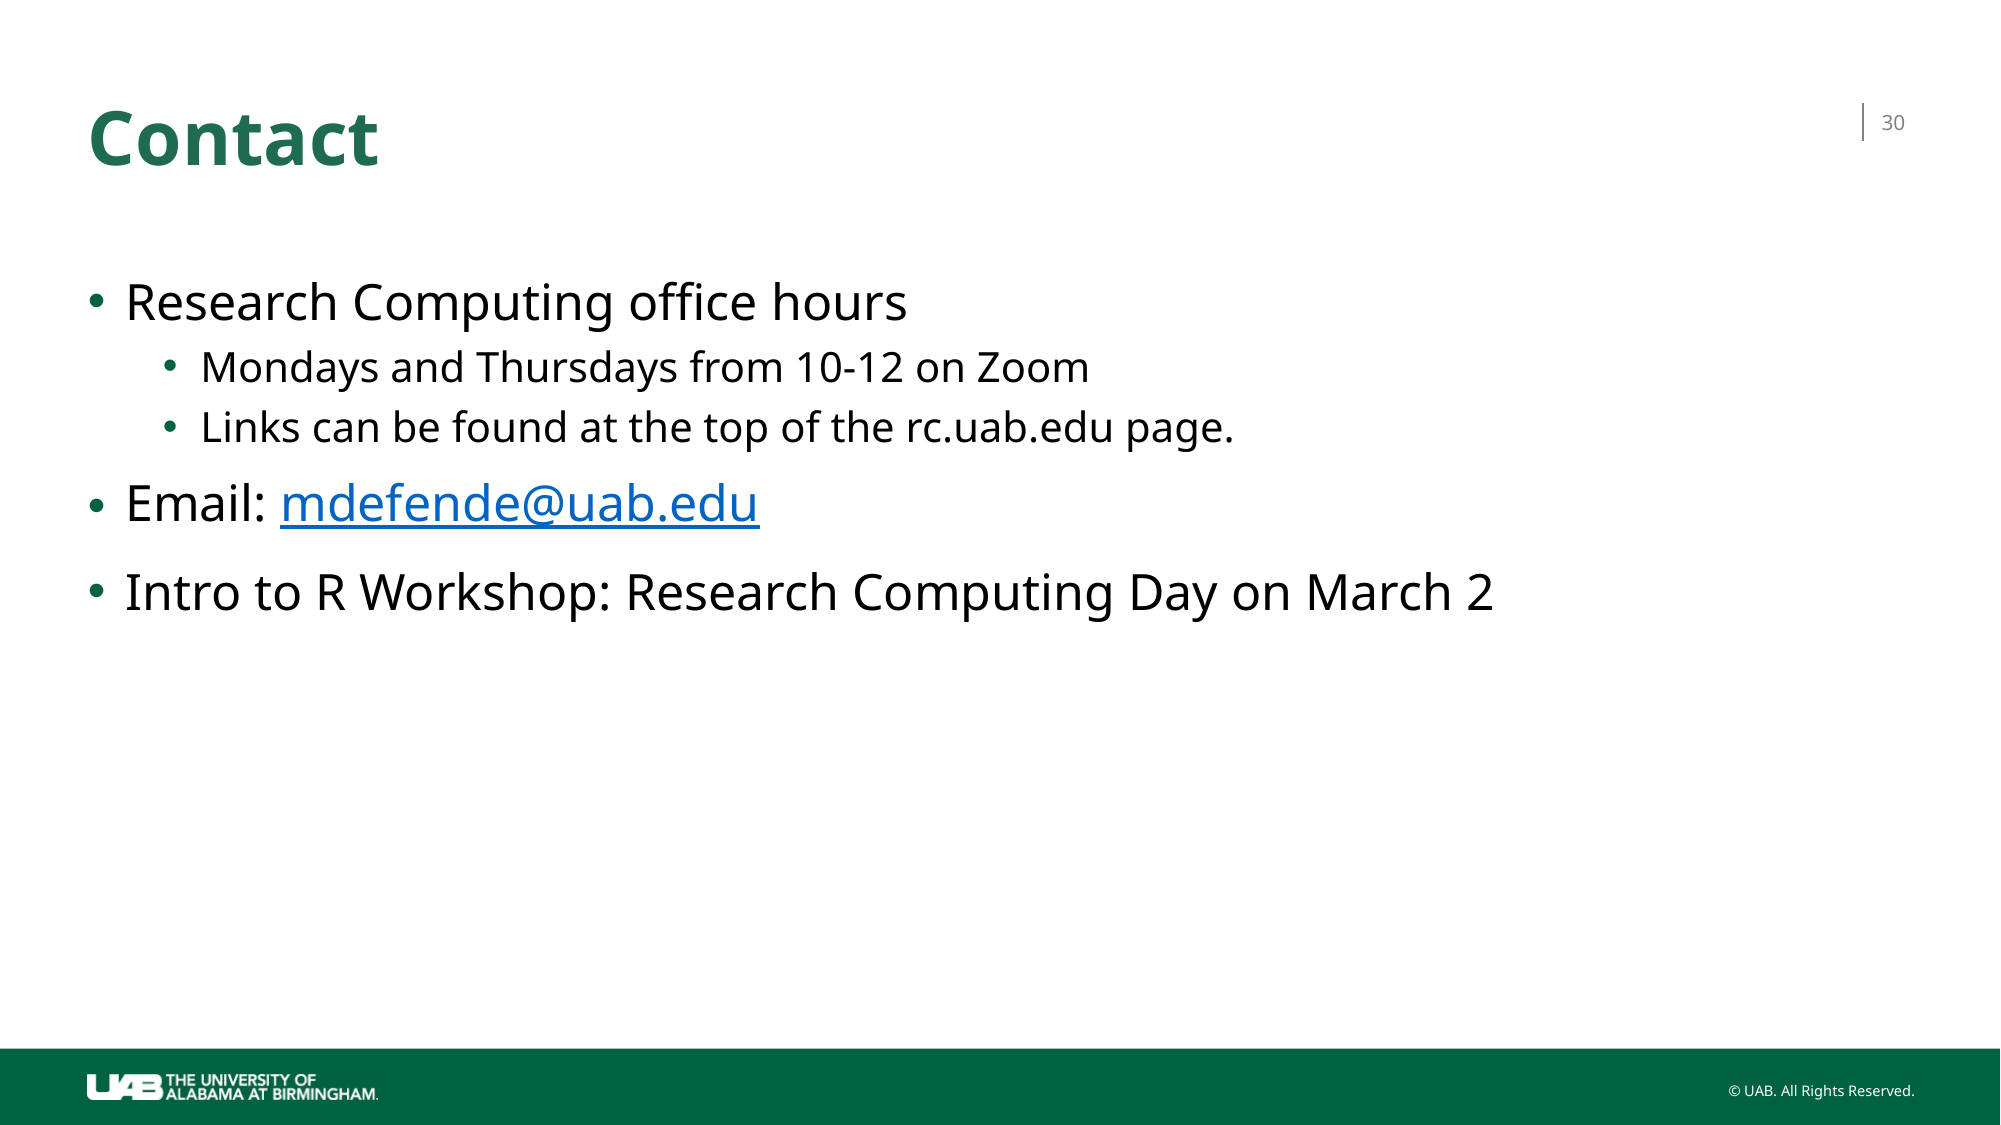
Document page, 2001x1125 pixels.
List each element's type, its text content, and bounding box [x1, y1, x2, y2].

picture [87, 1074, 378, 1100]
title Contact [87, 78, 1833, 205]
list Research Computing office hours Mondays and Thursdays from 10-12 on Zoom Links can be found at the top of the rc.uab.edu page. Email: mdefende@uab.edu Intro to R Workshop: Research Computing Day on March 2 [87, 269, 1912, 984]
slide_number 30 [1881, 93, 1932, 154]
